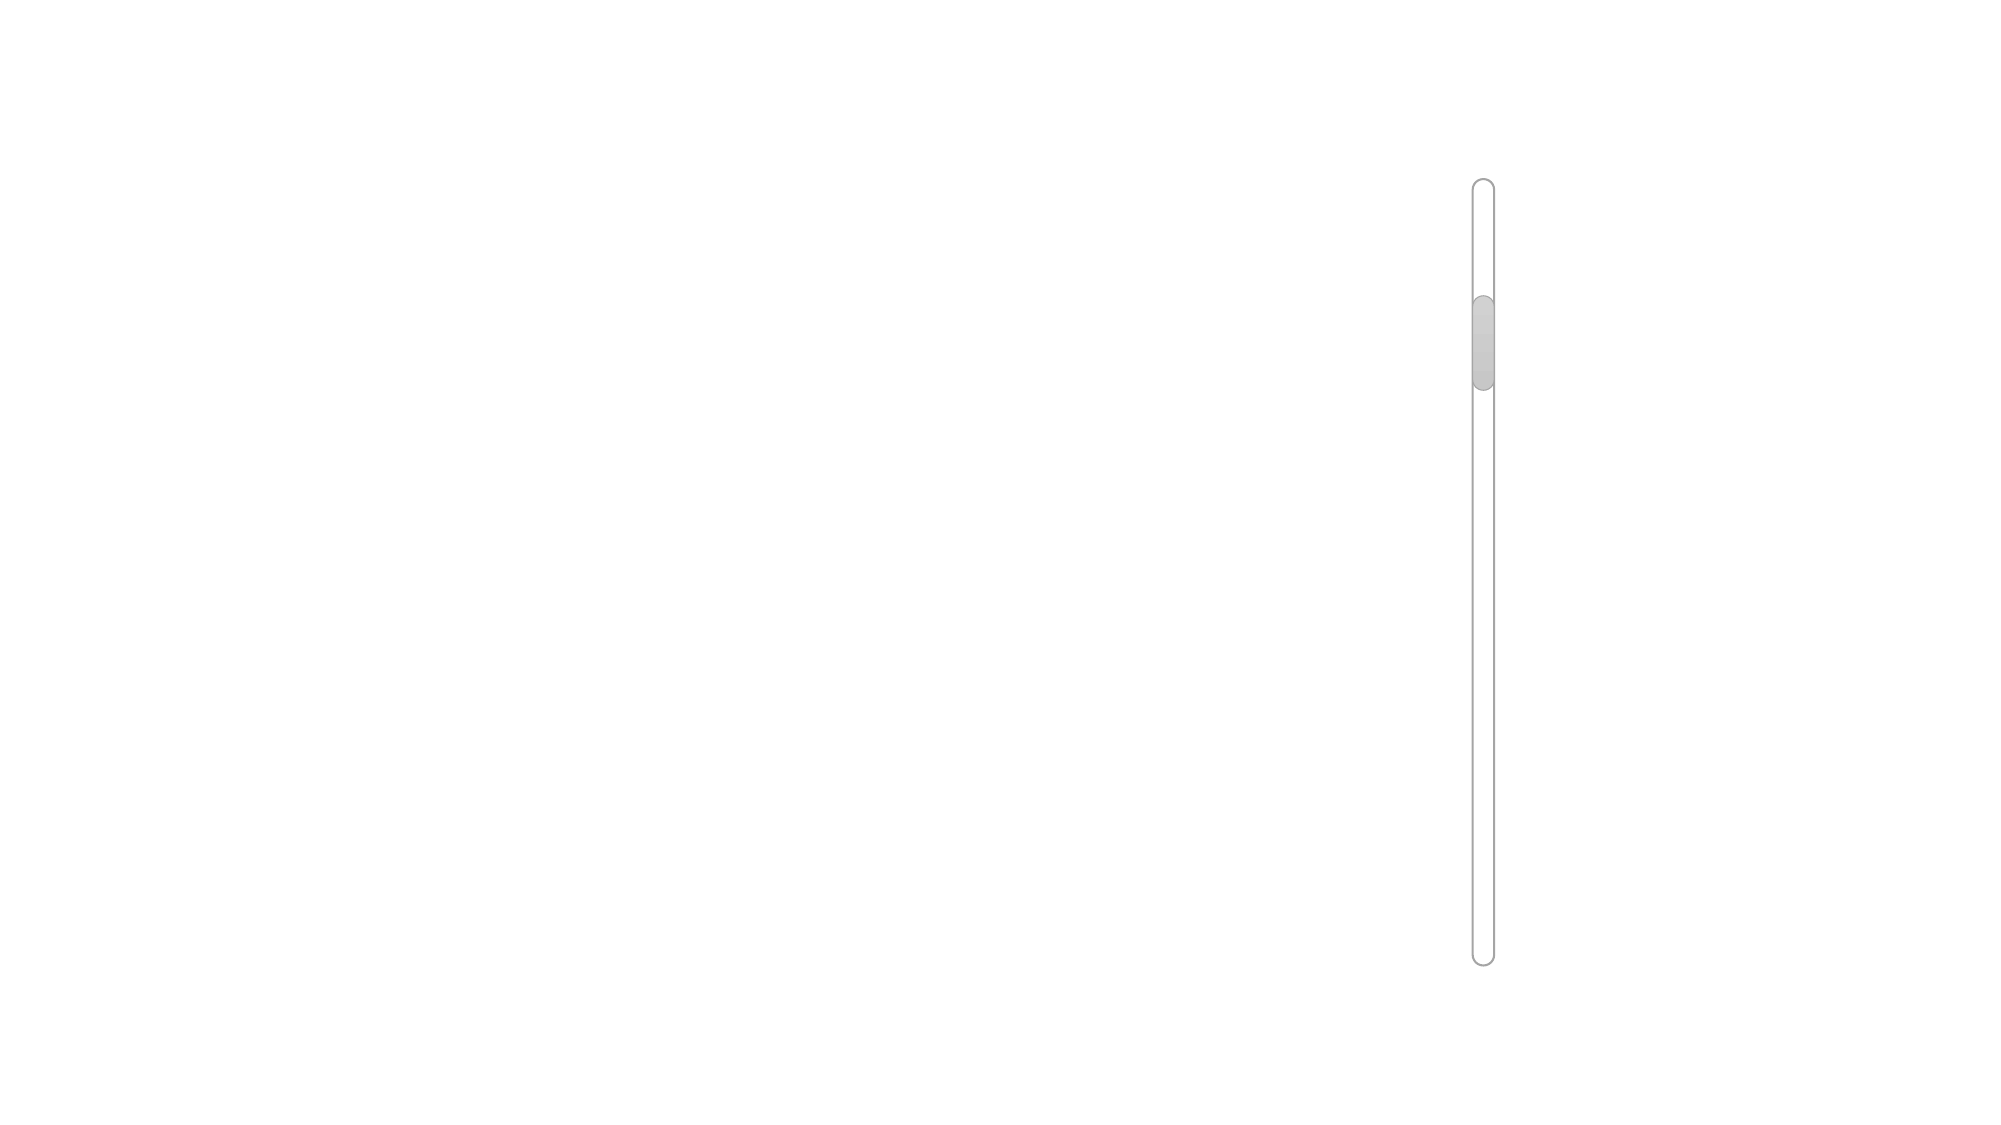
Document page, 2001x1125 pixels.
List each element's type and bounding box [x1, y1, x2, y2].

text_box [1471, 178, 1496, 967]
text_box [1472, 295, 1495, 391]
